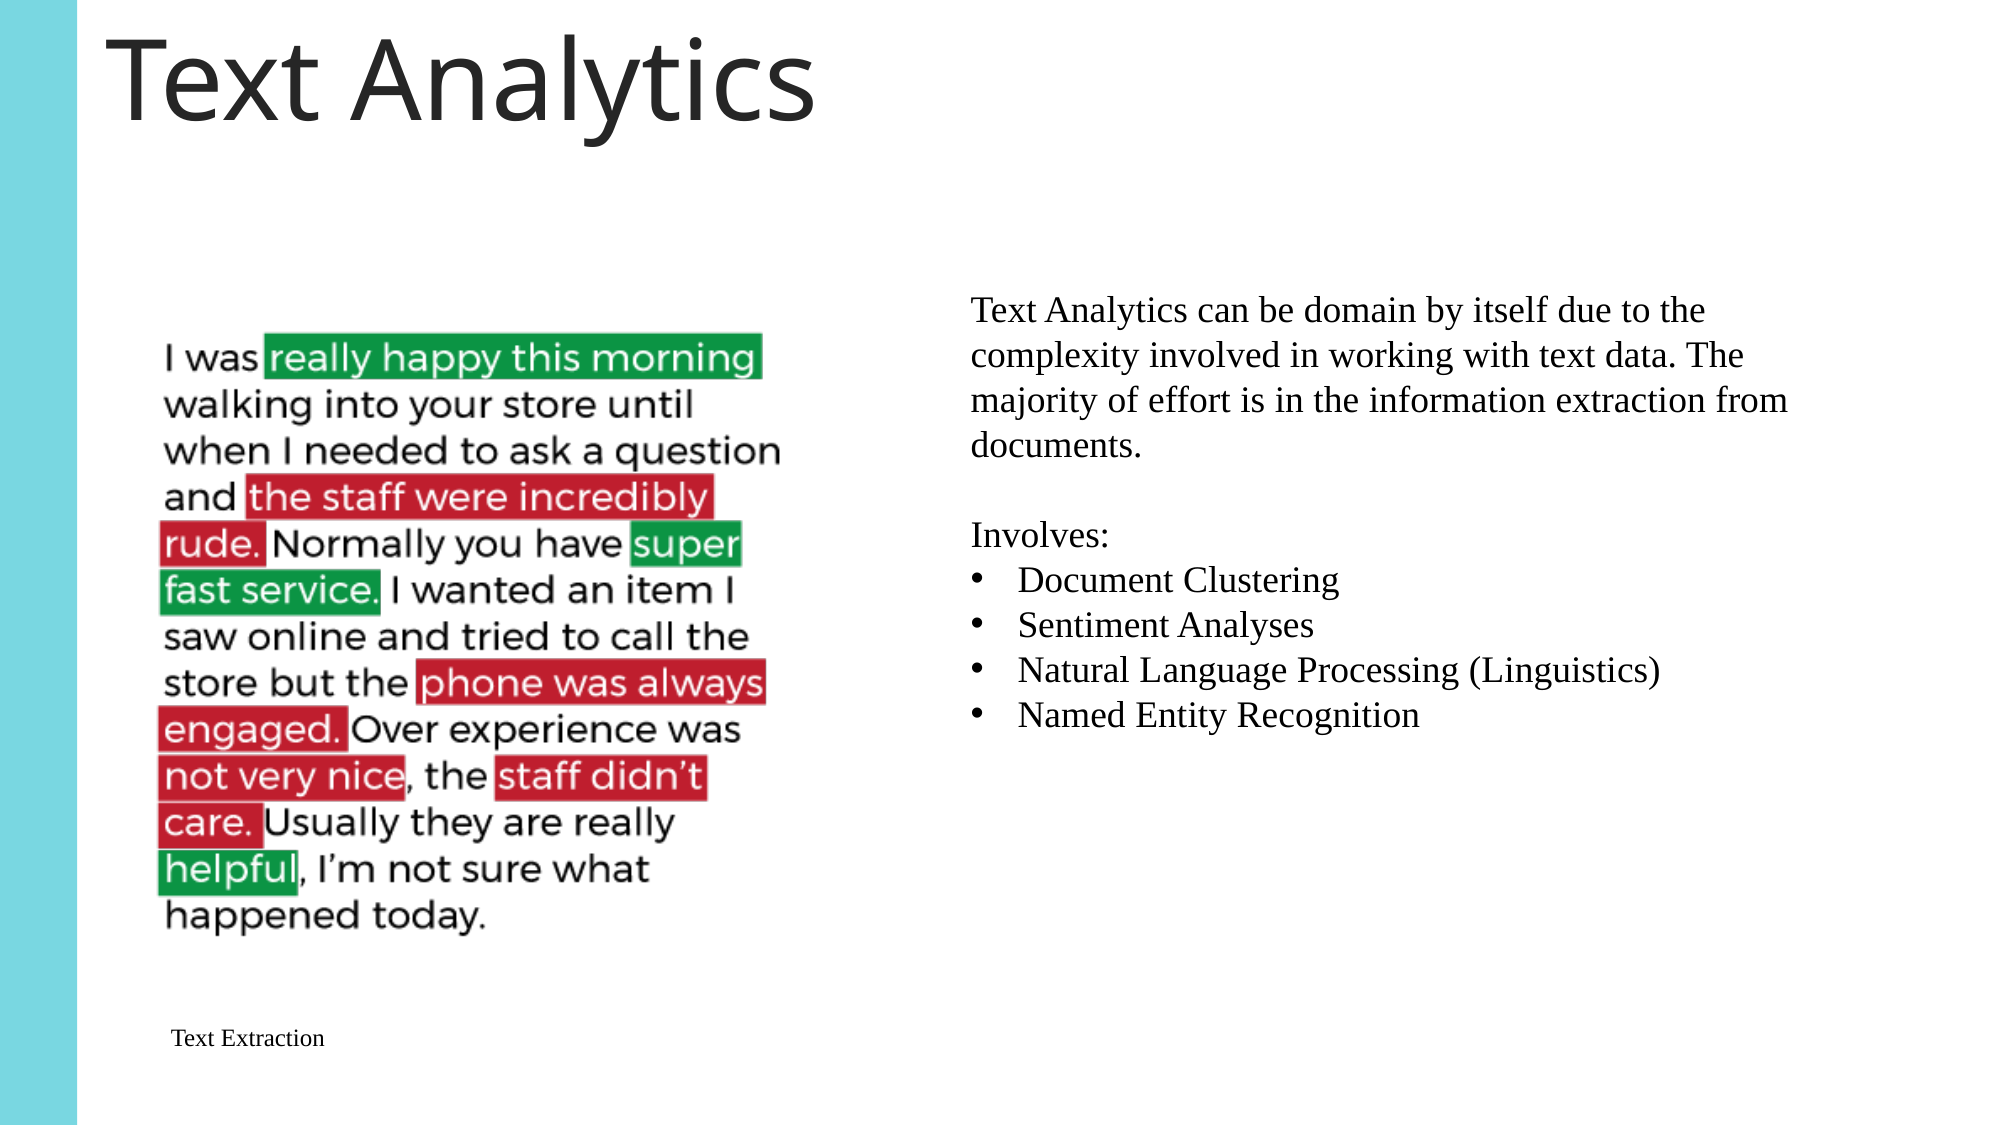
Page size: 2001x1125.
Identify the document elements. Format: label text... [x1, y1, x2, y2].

title Text Analytics [90, 31, 1954, 151]
text_box Text Analytics can be domain by itself due to the complexity involved in working with text data. The majority of effort is in the information extraction from documents. Involves: Document Clustering Sentiment Analyses Natural Language Processing (Linguistics) Named Entity Recognition [955, 277, 1823, 742]
picture [136, 301, 811, 976]
text_box Text Extraction [156, 1013, 340, 1059]
